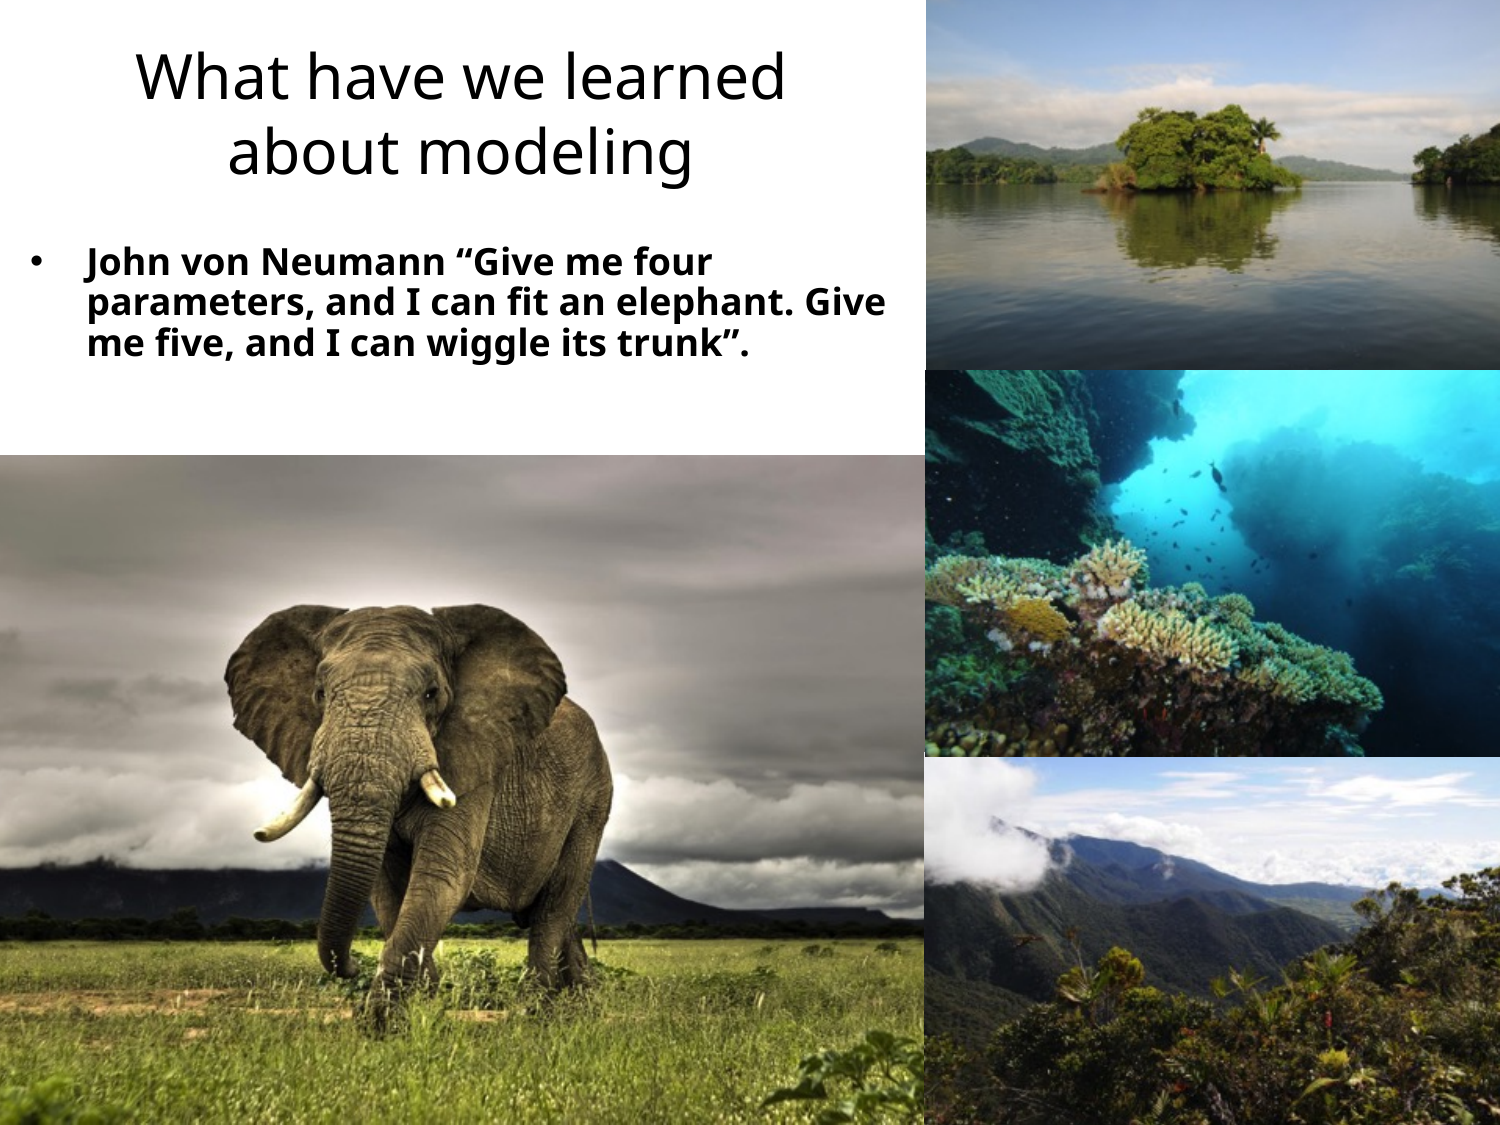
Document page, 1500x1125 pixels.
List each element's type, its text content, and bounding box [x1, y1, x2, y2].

text_box What have we learned about modeling [81, 18, 843, 206]
text_box John von Neumann “Give me four parameters, and I can fit an elephant. Give me five, and I can wiggle its trunk”. [30, 132, 899, 454]
picture [0, 0, 1500, 1125]
